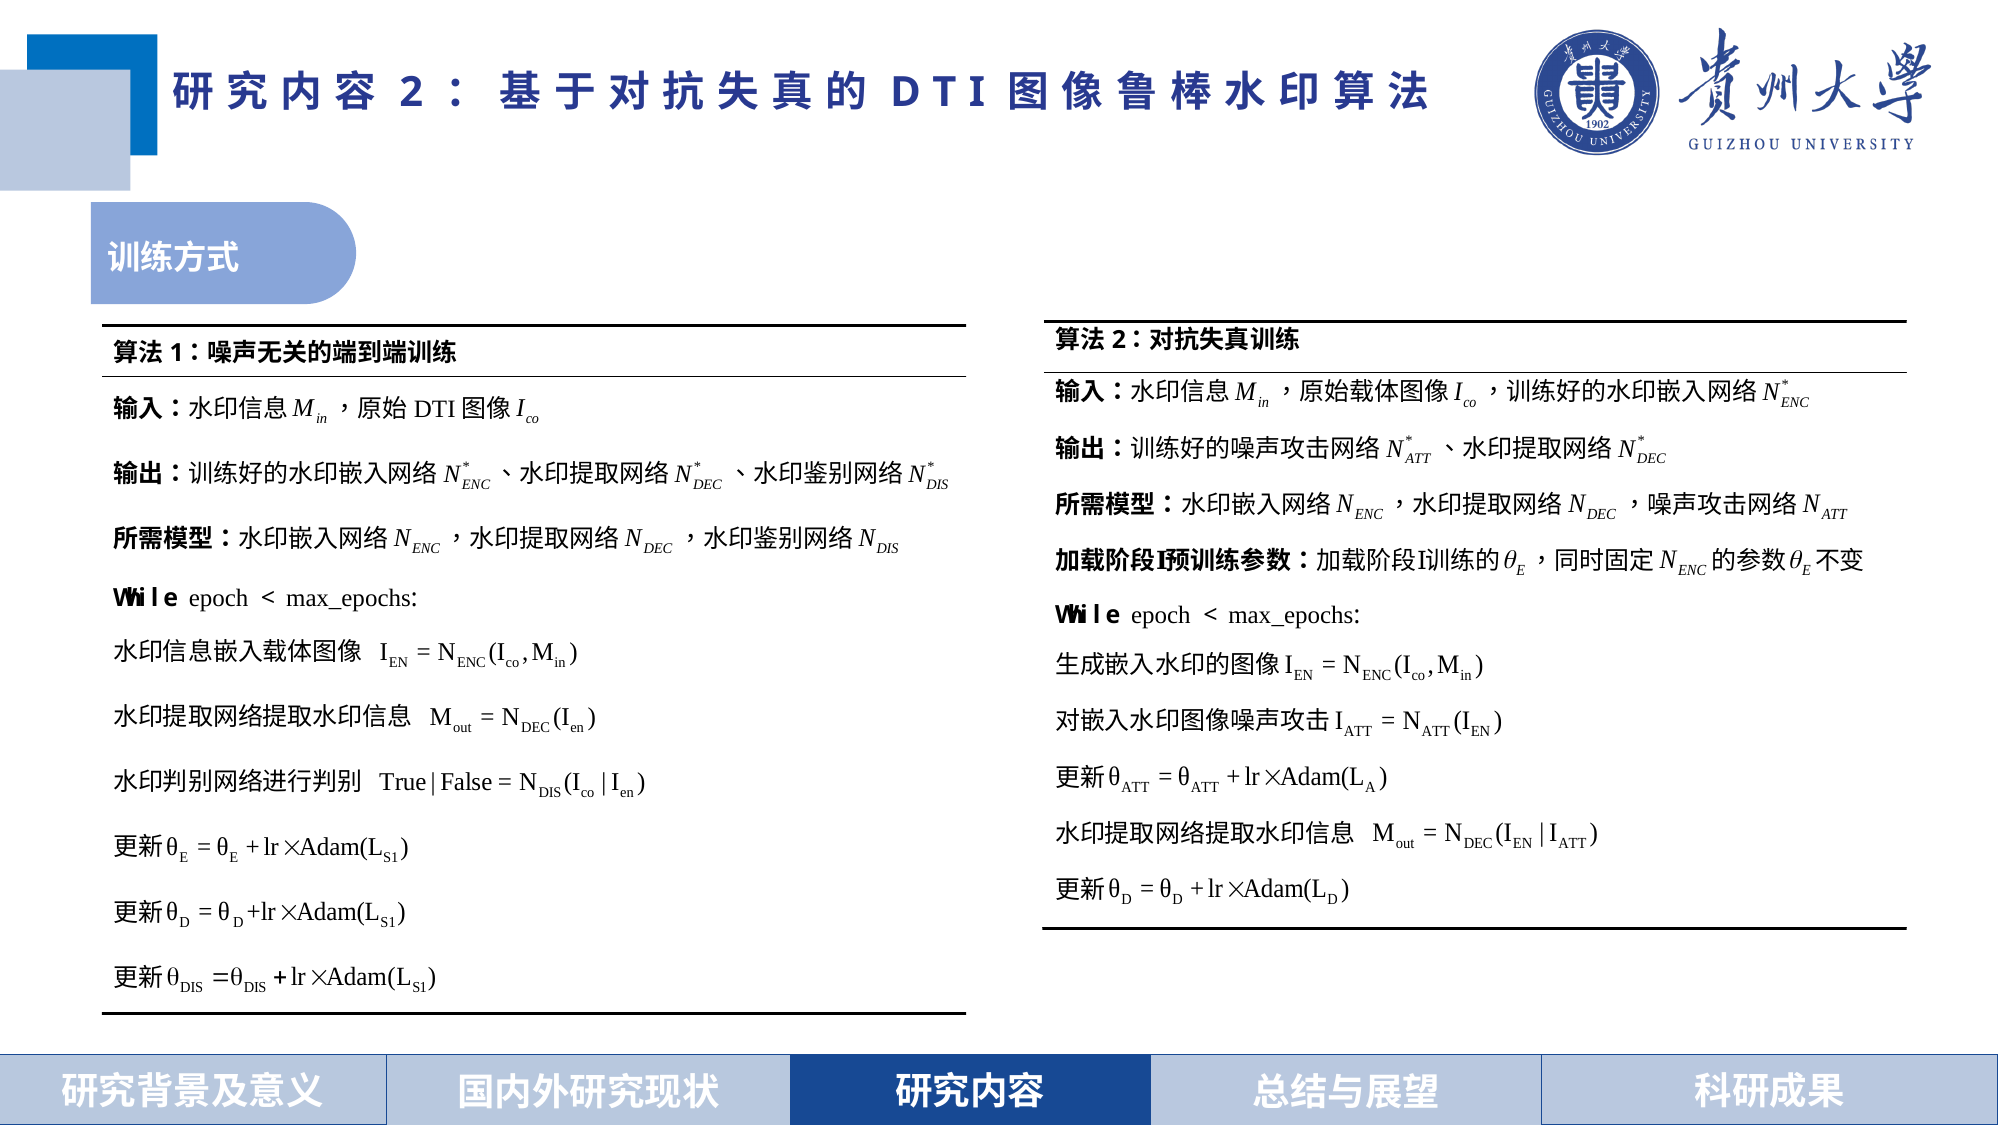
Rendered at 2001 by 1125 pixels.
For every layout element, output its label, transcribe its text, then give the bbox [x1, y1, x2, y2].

picture [1516, 13, 1942, 191]
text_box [101, 324, 967, 1063]
text_box 研究背景及意义 [0, 1053, 385, 1125]
text_box 研究内容2：基于对抗失真的DTI图像鲁棒水印算法 [158, 57, 1445, 123]
text_box 国内外研究现状 [385, 1063, 789, 1125]
text_box 总结与展望 [1149, 1059, 1541, 1125]
text_box 科研成果 [1541, 1053, 1998, 1125]
text_box 研究内容 [789, 1053, 1149, 1125]
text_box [90, 201, 357, 304]
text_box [1042, 319, 1907, 1059]
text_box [0, 34, 158, 191]
